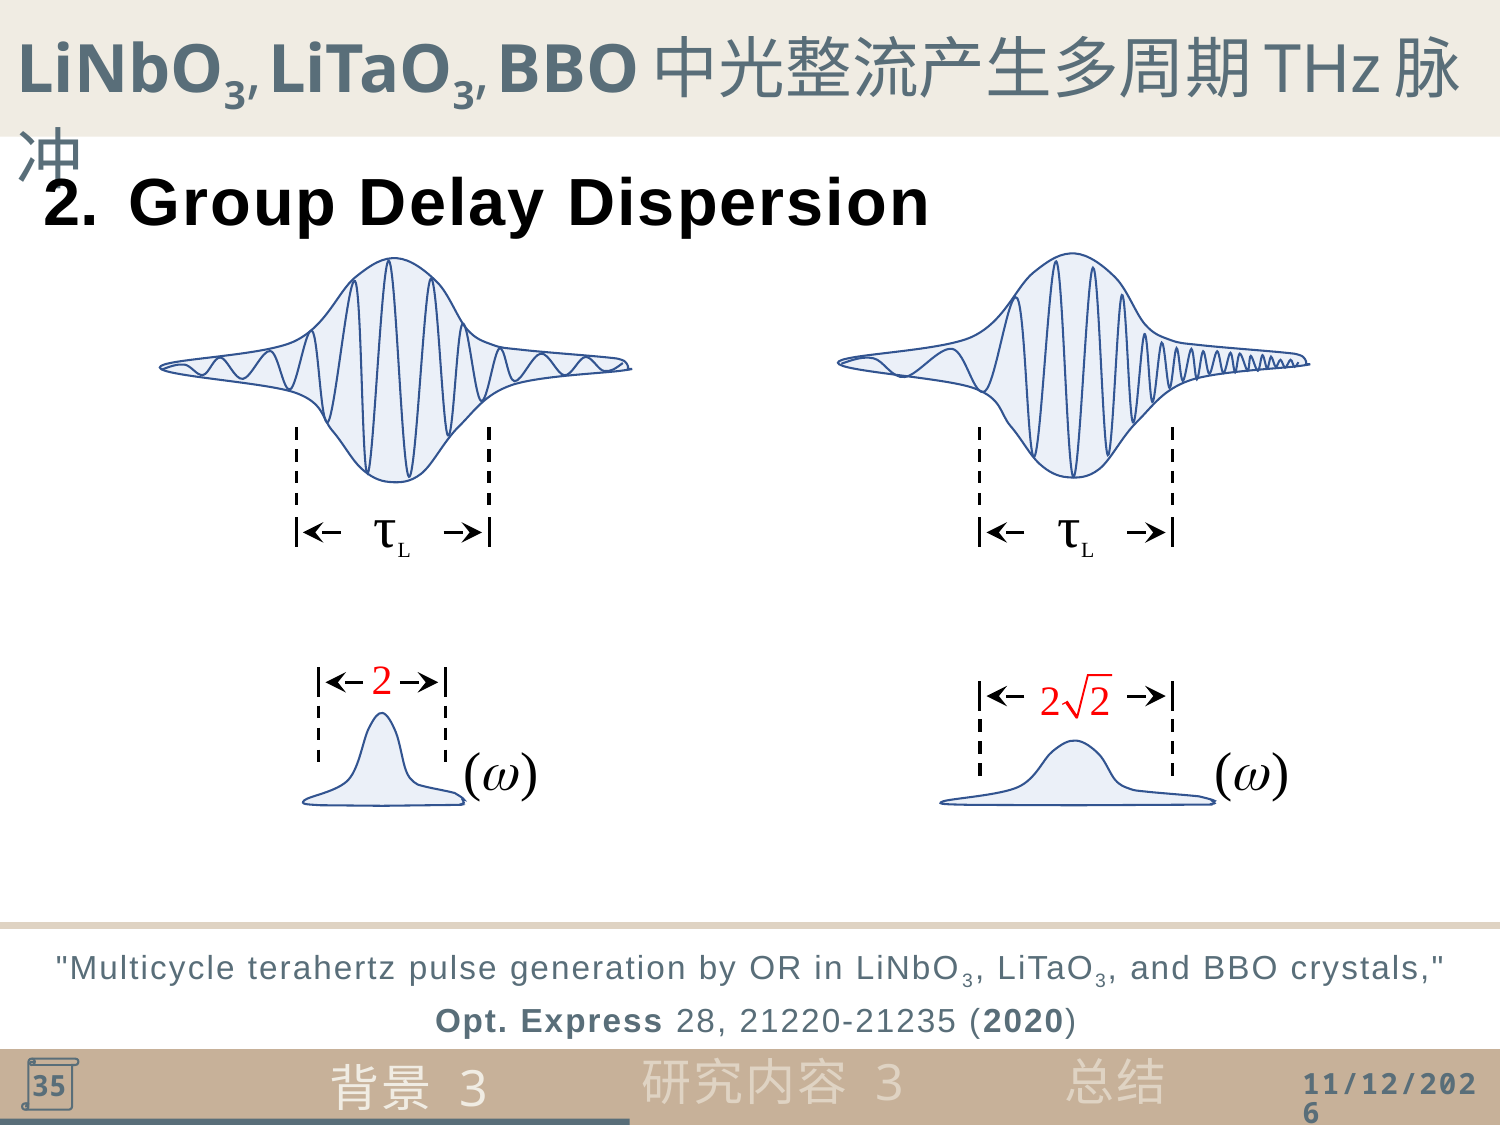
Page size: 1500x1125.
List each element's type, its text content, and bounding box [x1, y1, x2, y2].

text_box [1205, 740, 1301, 815]
text_box [375, 367, 401, 427]
slide_number 35 [9, 1068, 89, 1107]
text_box Group Delay Dispersion [28, 135, 968, 247]
text_box LiNbO3, LiTaO3, BBO 中光整流产生多周期 THz 脉冲 [1, 18, 1500, 205]
text_box [939, 777, 1205, 807]
text_box [0, 1118, 631, 1125]
text_box [418, 366, 444, 427]
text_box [318, 667, 446, 763]
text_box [979, 681, 1173, 777]
text_box [836, 252, 1311, 427]
text_box [453, 365, 565, 427]
text_box [158, 331, 308, 371]
text_box [301, 763, 454, 807]
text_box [454, 740, 550, 816]
text_box [311, 257, 464, 367]
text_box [979, 427, 1173, 570]
text_box 背景 3 [312, 1036, 505, 1124]
text_box [162, 368, 323, 418]
text_box [467, 327, 633, 377]
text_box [364, 656, 400, 702]
text_box "Multicycle terahertz pulse generation by OR in LiNbO3, LiTaO3, and BBO crystals," Opt. Express 28, 21220-21235 (2020) [0, 939, 1500, 1037]
text_box [161, 259, 624, 427]
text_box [296, 427, 490, 570]
text_box [326, 367, 362, 427]
text_box 研究内容 3 [625, 1042, 920, 1118]
text_box 总结 [1036, 1042, 1195, 1118]
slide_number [1287, 1054, 1500, 1115]
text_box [1032, 665, 1121, 727]
